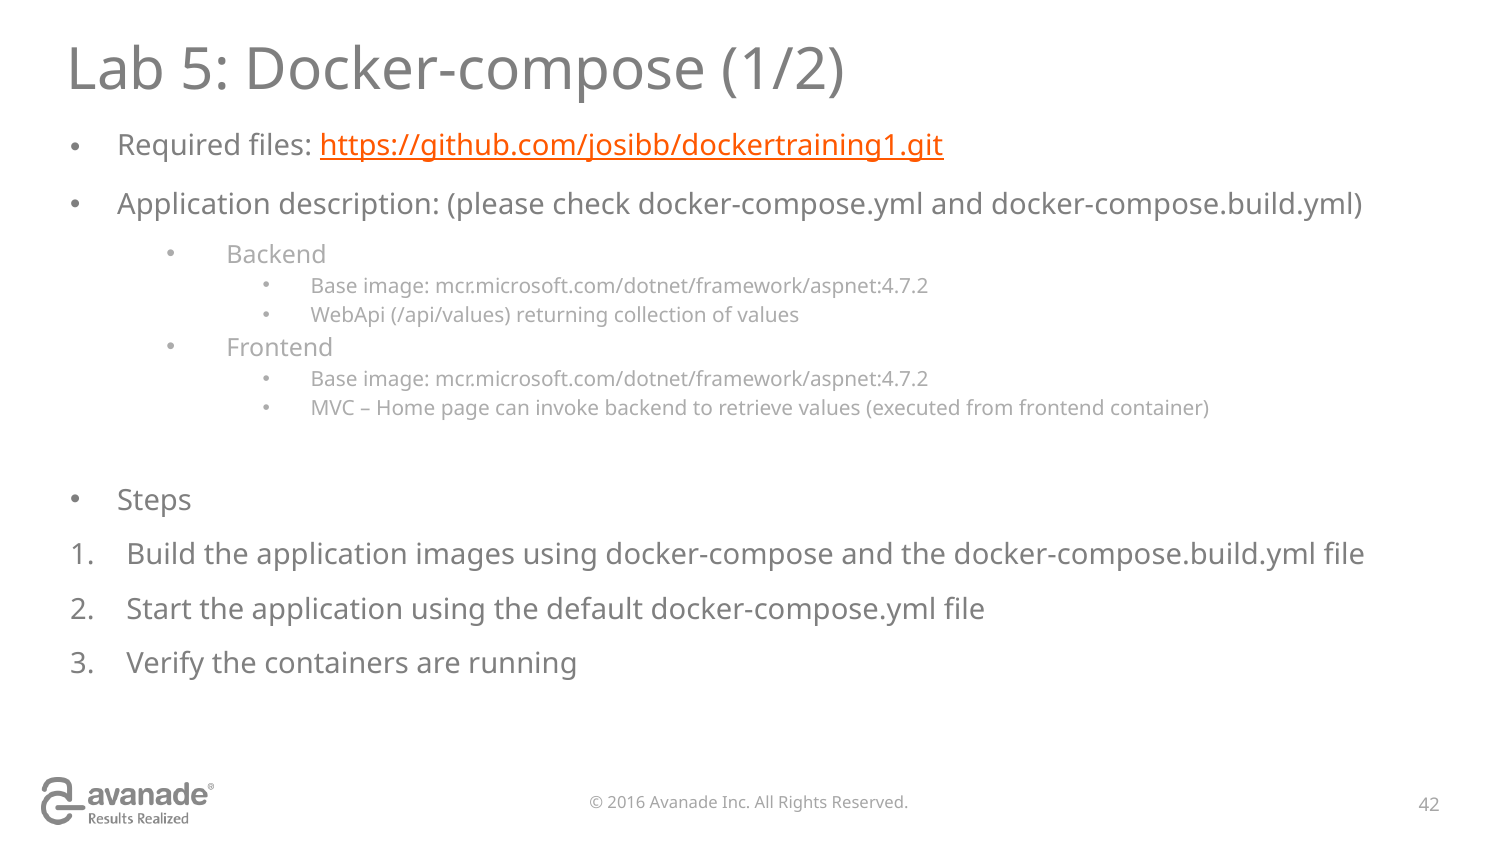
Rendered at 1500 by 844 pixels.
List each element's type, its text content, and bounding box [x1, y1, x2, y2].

picture [37, 772, 217, 829]
list Required files: https://github.com/josibb/dockertraining1.git Application description: (please check docker-compose.yml and docker-compose.build.yml) Backend Base image: mcr.microsoft.com/dotnet/framework/aspnet:4.7.2 WebApi (/api/values) returning collection of values Frontend Base image: mcr.microsoft.com/dotnet/framework/aspnet:4.7.2 MVC – Home page can invoke backend to retrieve values (executed from frontend container) Steps Build the application images using docker-compose and the docker-compose.build.yml file Start the application using the default docker-compose.yml file Verify the containers are running [55, 111, 1445, 723]
title Lab 5: Docker-compose (1/2) [51, 33, 1402, 99]
